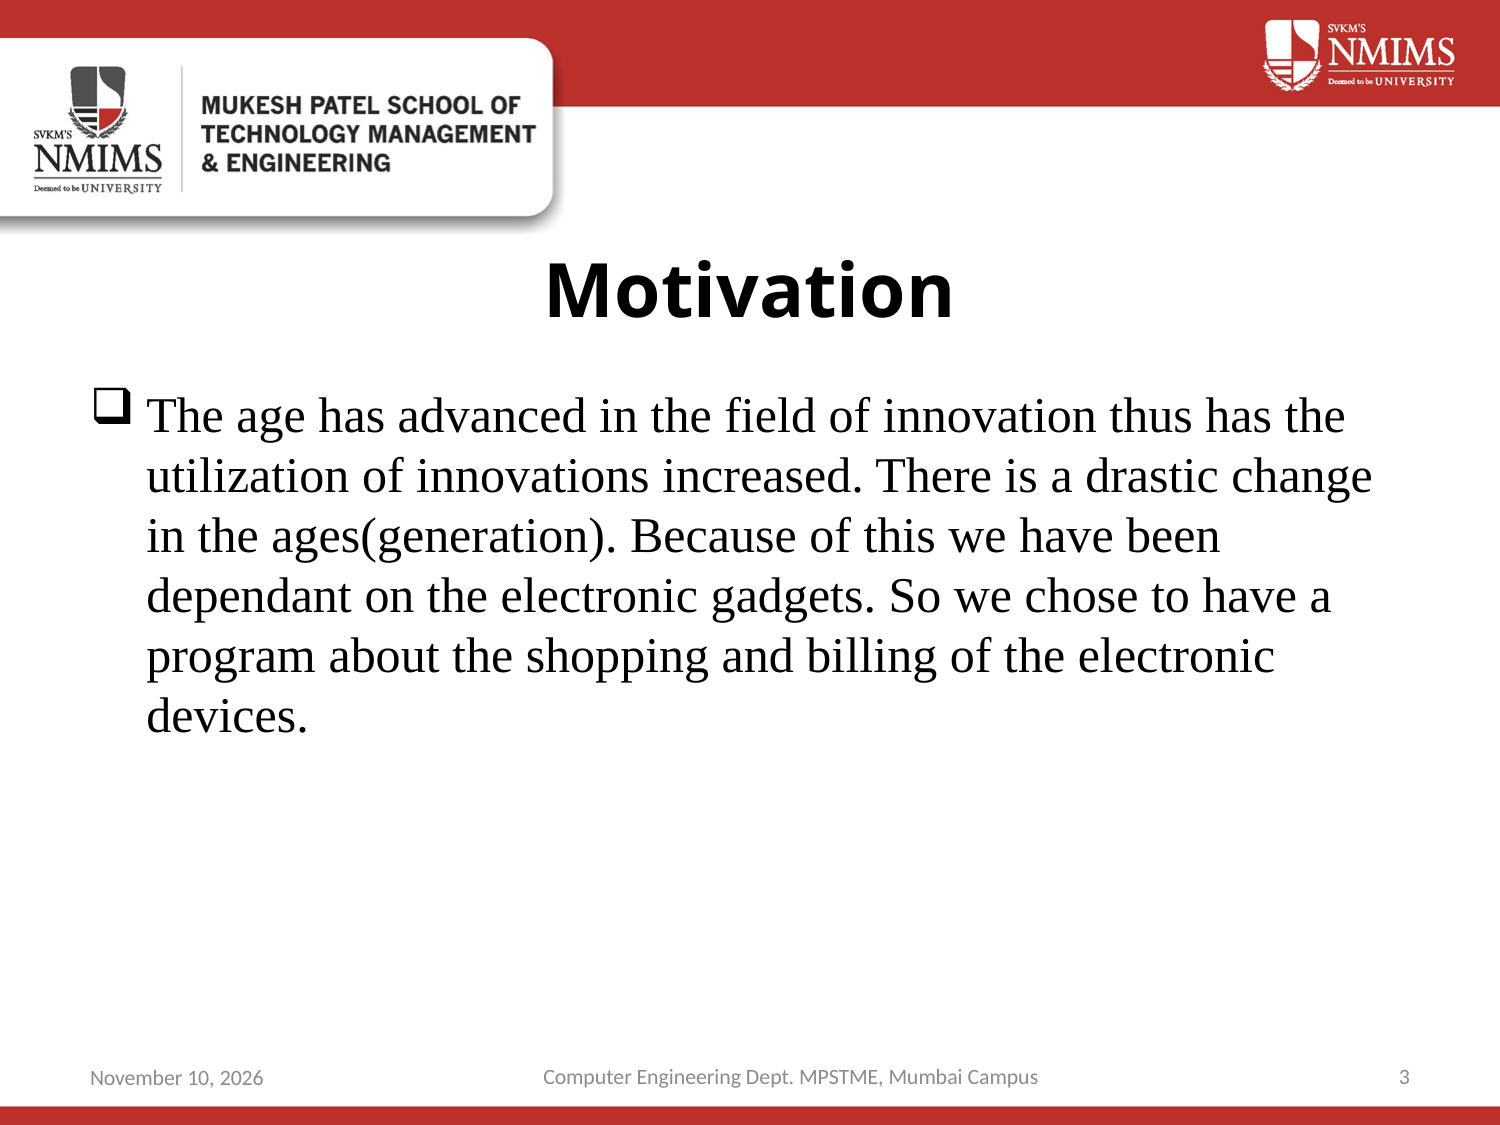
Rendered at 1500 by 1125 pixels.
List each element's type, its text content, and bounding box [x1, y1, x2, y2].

slide_number 3 [1074, 1045, 1425, 1106]
footer Computer Engineering Dept. MPSTME, Mumbai Campus [512, 1045, 1074, 1106]
picture [0, 0, 1500, 1125]
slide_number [75, 1046, 425, 1107]
title Motivation [75, 212, 1425, 363]
list The age has advanced in the field of innovation thus has the utilization of innovations increased. There is a drastic change in the ages(generation). Because of this we have been dependant on the electronic gadgets. So we chose to have a program about the shopping and billing of the electronic devices. [75, 375, 1425, 1043]
